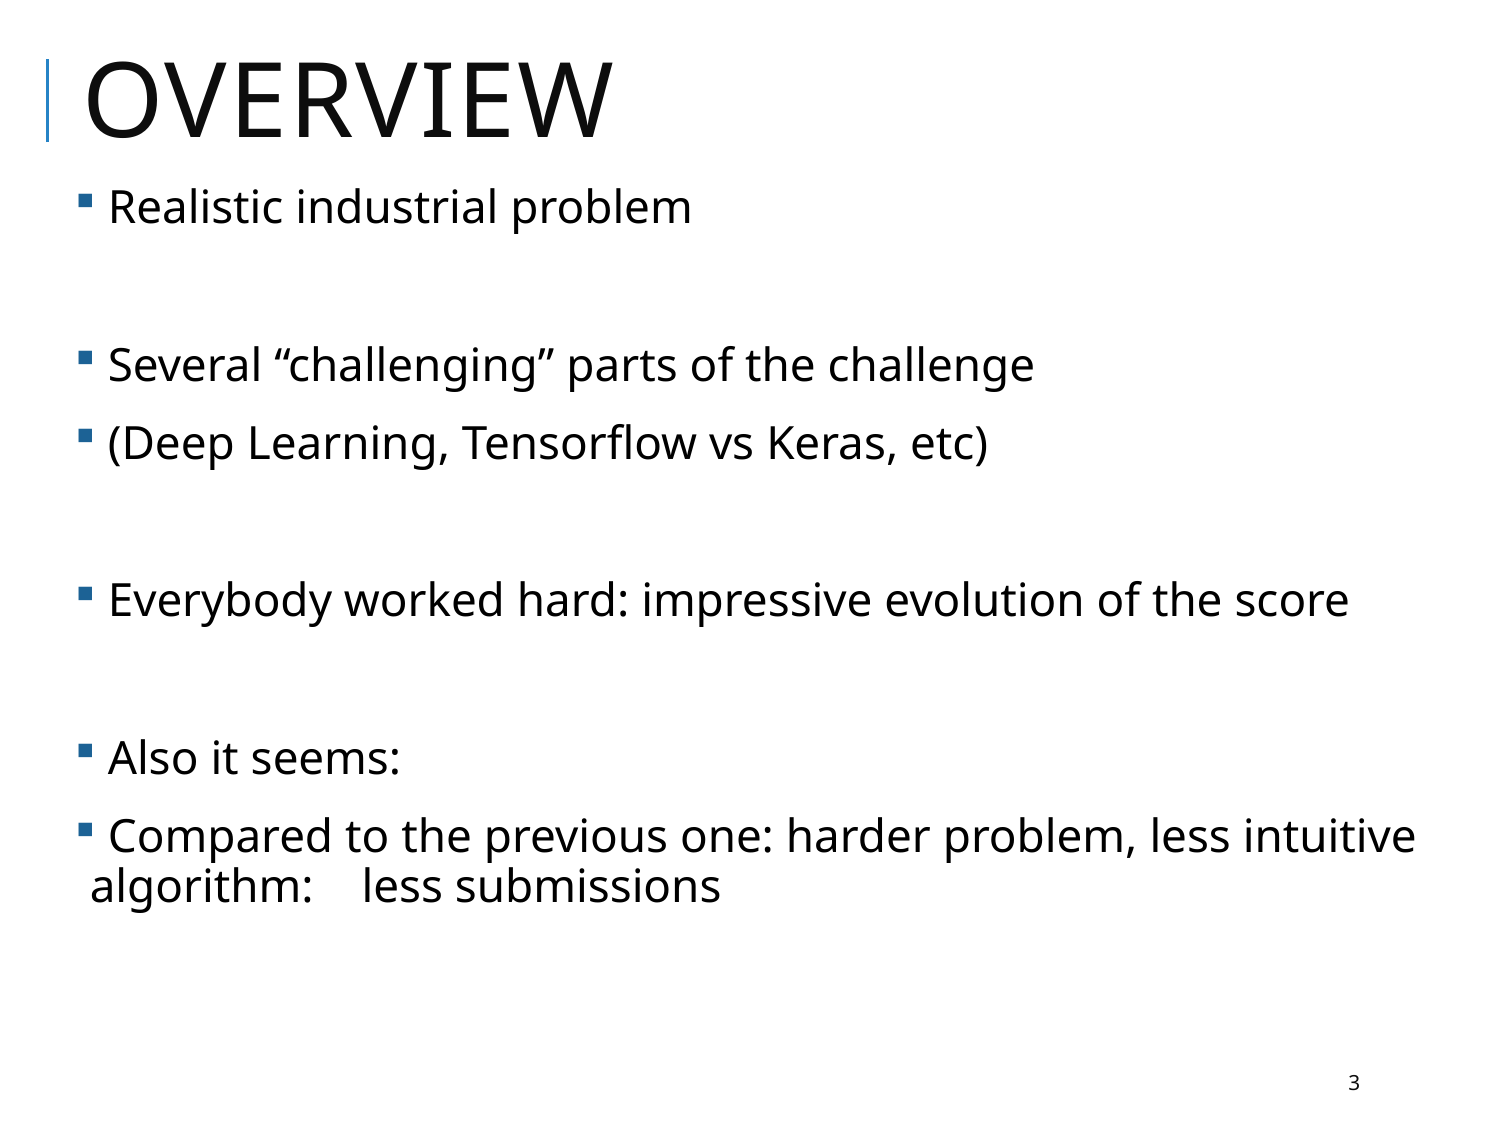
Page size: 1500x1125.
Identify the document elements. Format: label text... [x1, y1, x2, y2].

title overview [67, 47, 1454, 168]
list Realistic industrial problem Several “challenging” parts of the challenge (Deep Learning, Tensorflow vs Keras, etc) Everybody worked hard: impressive evolution of the score Also it seems: Compared to the previous one: harder problem, less intuitive algorithm: less submissions [67, 176, 1454, 1035]
slide_number 3 [1333, 1061, 1454, 1107]
